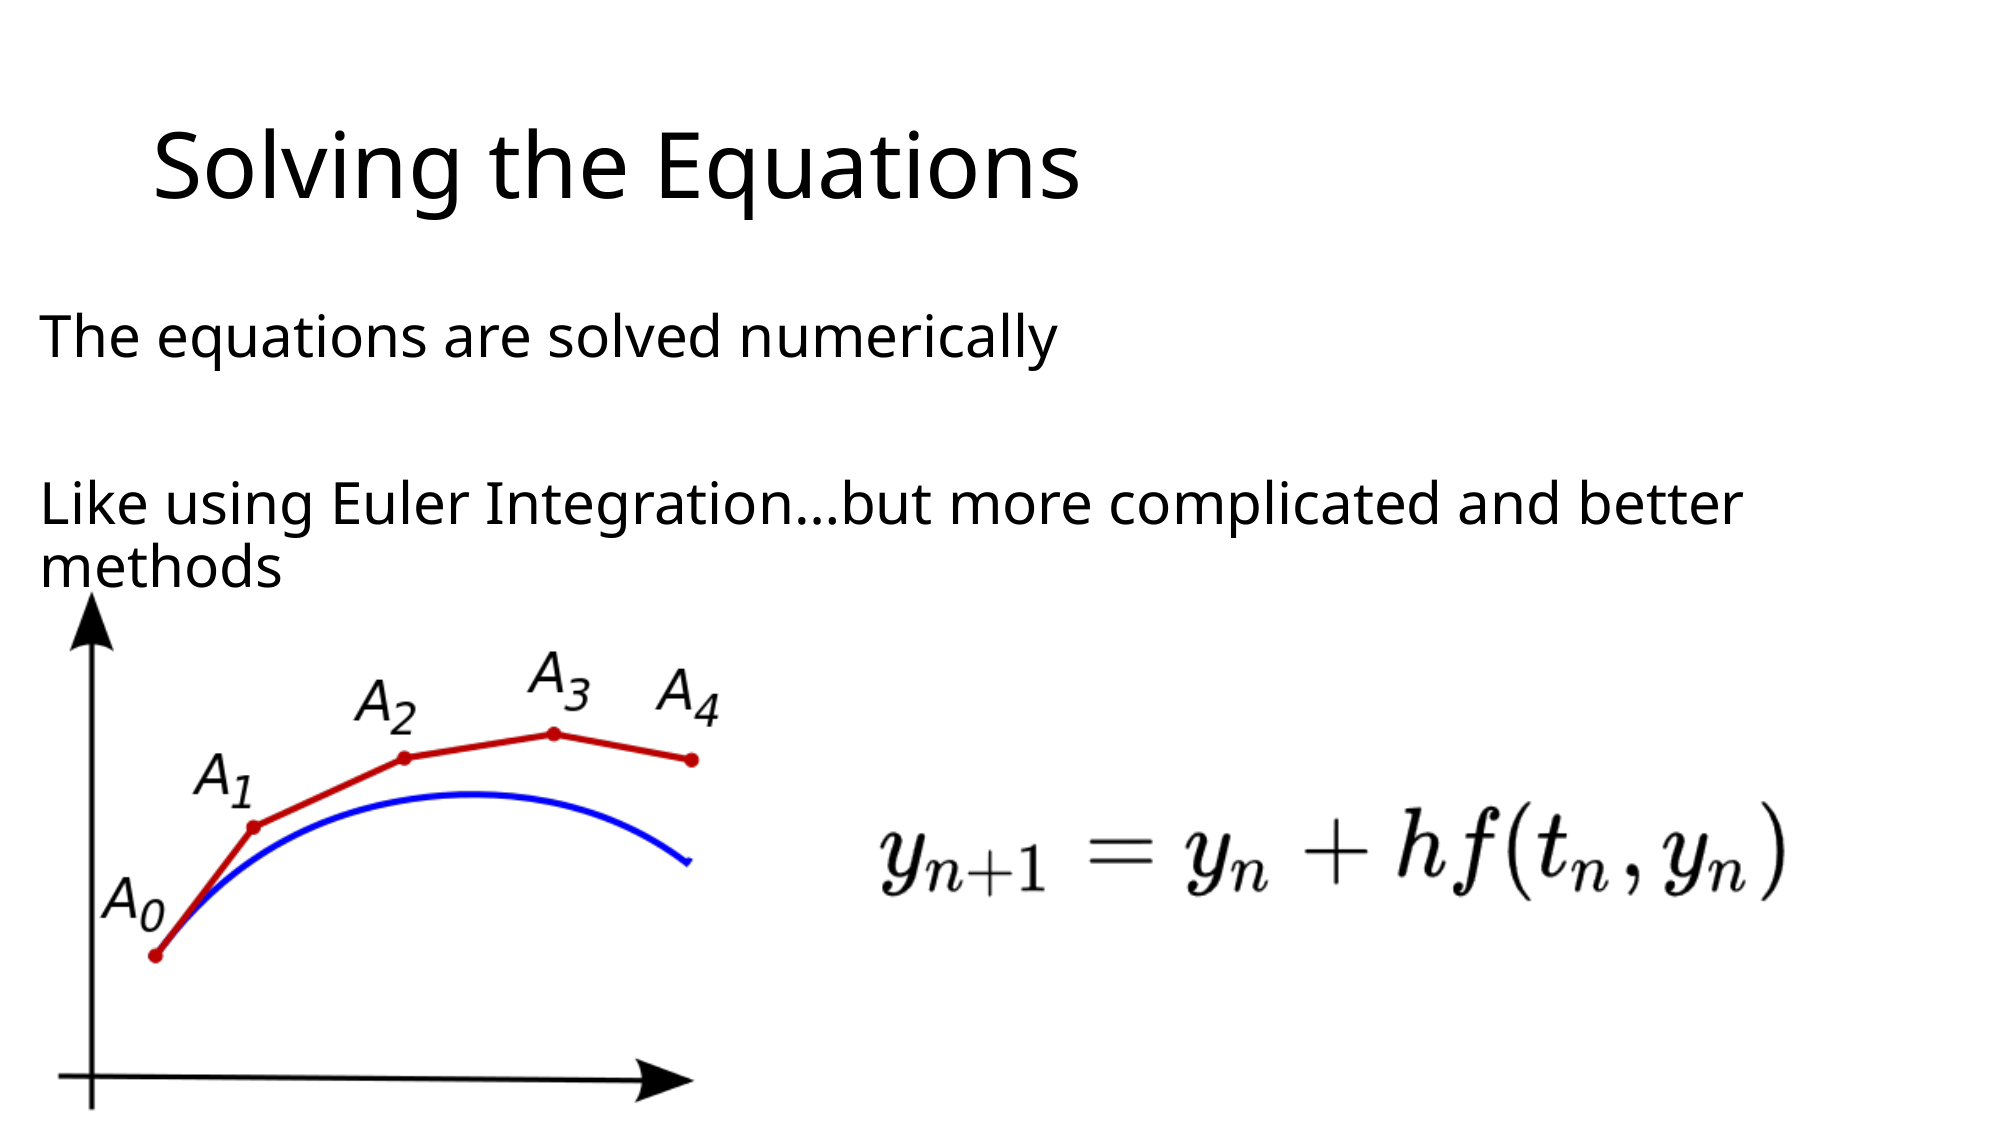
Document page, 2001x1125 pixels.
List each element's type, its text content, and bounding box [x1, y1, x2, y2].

title Solving the Equations [137, 59, 1863, 278]
picture [42, 575, 730, 1114]
picture [856, 791, 1787, 912]
list The equations are solved numerically Like using Euler Integration…but more complicated and better methods [24, 299, 1863, 1014]
